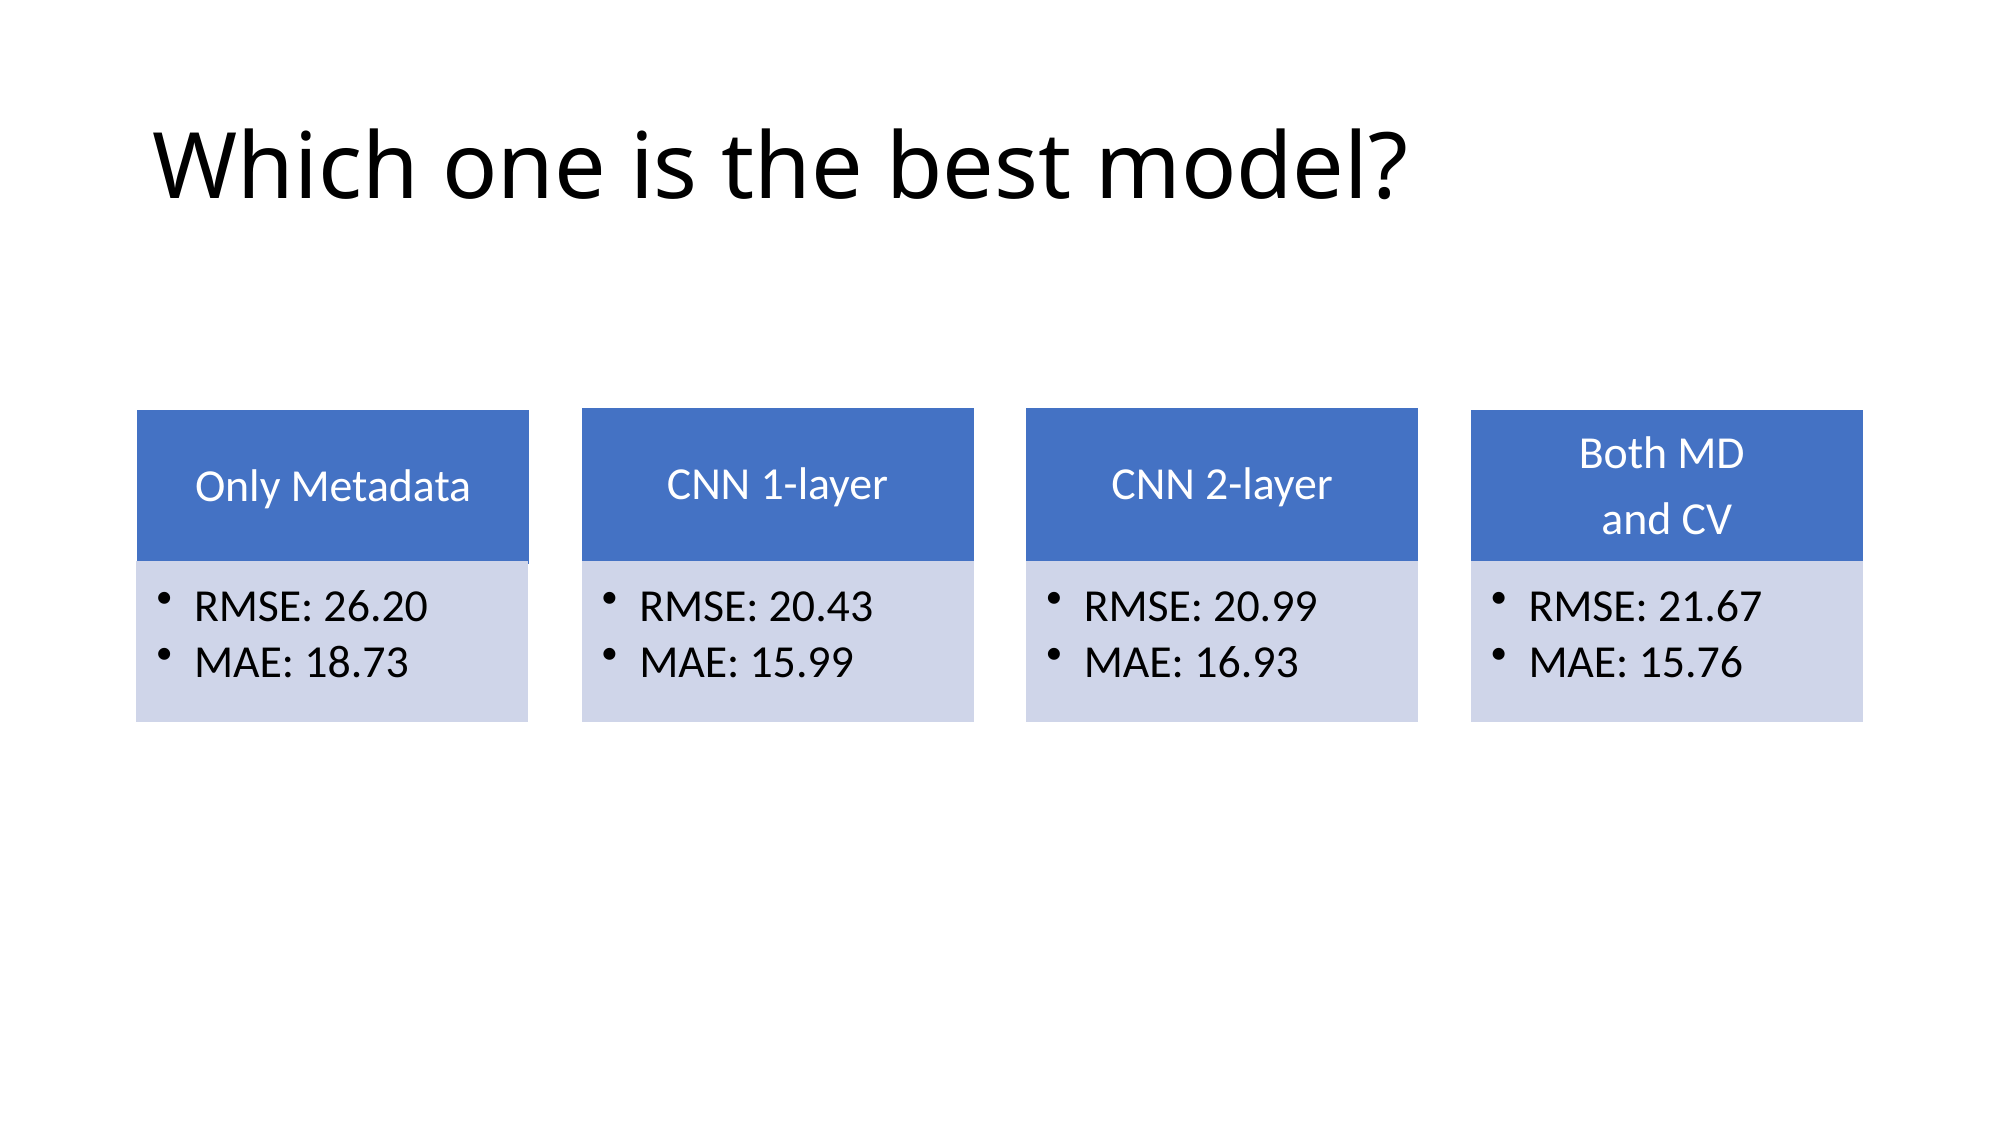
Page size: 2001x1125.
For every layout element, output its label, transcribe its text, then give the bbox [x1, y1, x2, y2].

text_box RMSE: 26.20 MAE: 18.73 [136, 561, 528, 722]
text_box Both MD and CV [1471, 410, 1863, 561]
title Which one is the best model? [137, 59, 1863, 278]
text_box RMSE: 20.99 MAE: 16.93 [1026, 561, 1418, 722]
text_box Only Metadata [137, 410, 529, 564]
text_box RMSE: 21.67 MAE: 15.76 [1471, 561, 1863, 722]
text_box RMSE: 20.43 MAE: 15.99 [582, 561, 974, 722]
text_box CNN 2-layer [1026, 408, 1418, 561]
text_box CNN 1-layer [582, 408, 974, 561]
